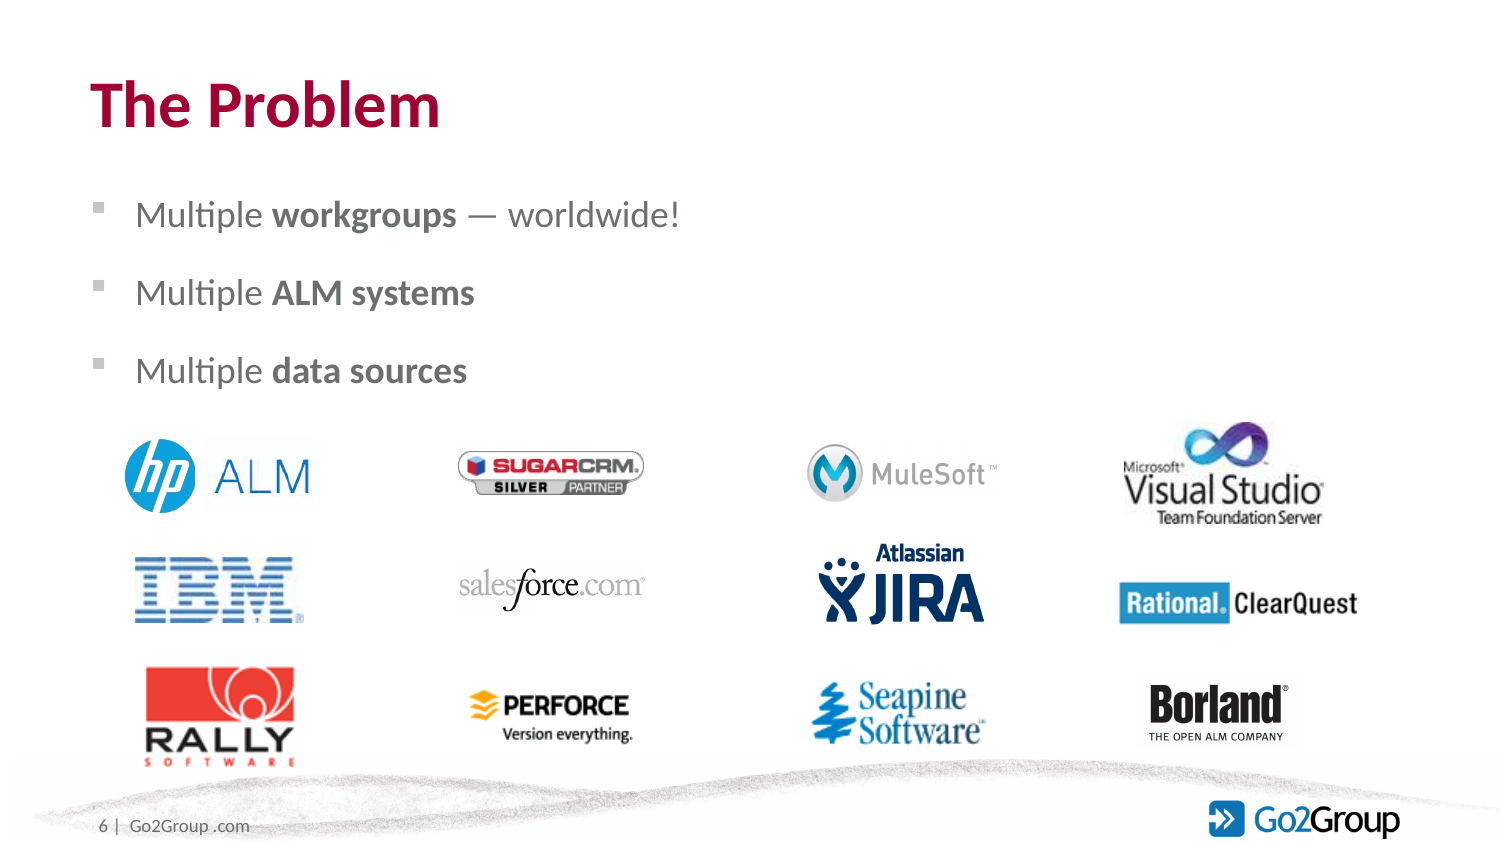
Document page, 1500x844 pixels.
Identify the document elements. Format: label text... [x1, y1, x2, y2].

list Multiple workgroups — worldwide! Multiple ALM systems Multiple data sources [75, 187, 1425, 695]
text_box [124, 422, 1363, 772]
slide_number 6 [75, 814, 108, 836]
title The Problem [75, 28, 1425, 150]
footer | Go2Group .com [112, 814, 795, 836]
picture [12, 756, 1500, 841]
